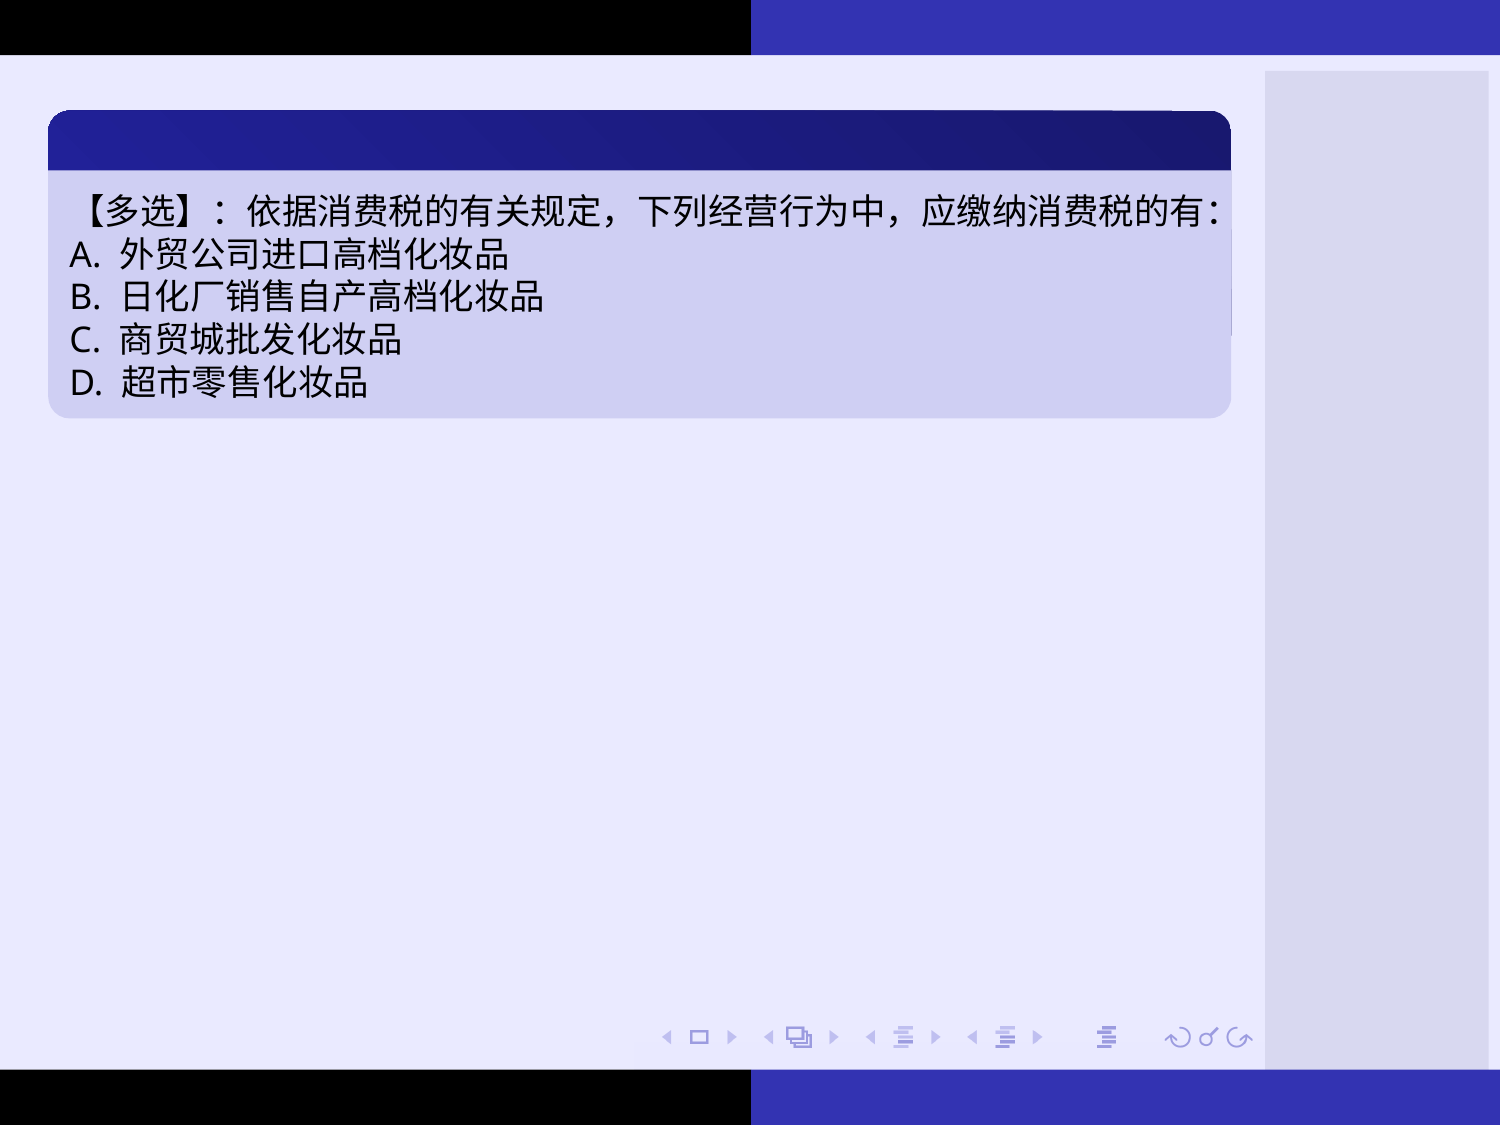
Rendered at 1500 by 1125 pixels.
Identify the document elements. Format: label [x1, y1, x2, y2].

text_box [0, 0, 1500, 1125]
text_box [48, 110, 1232, 419]
